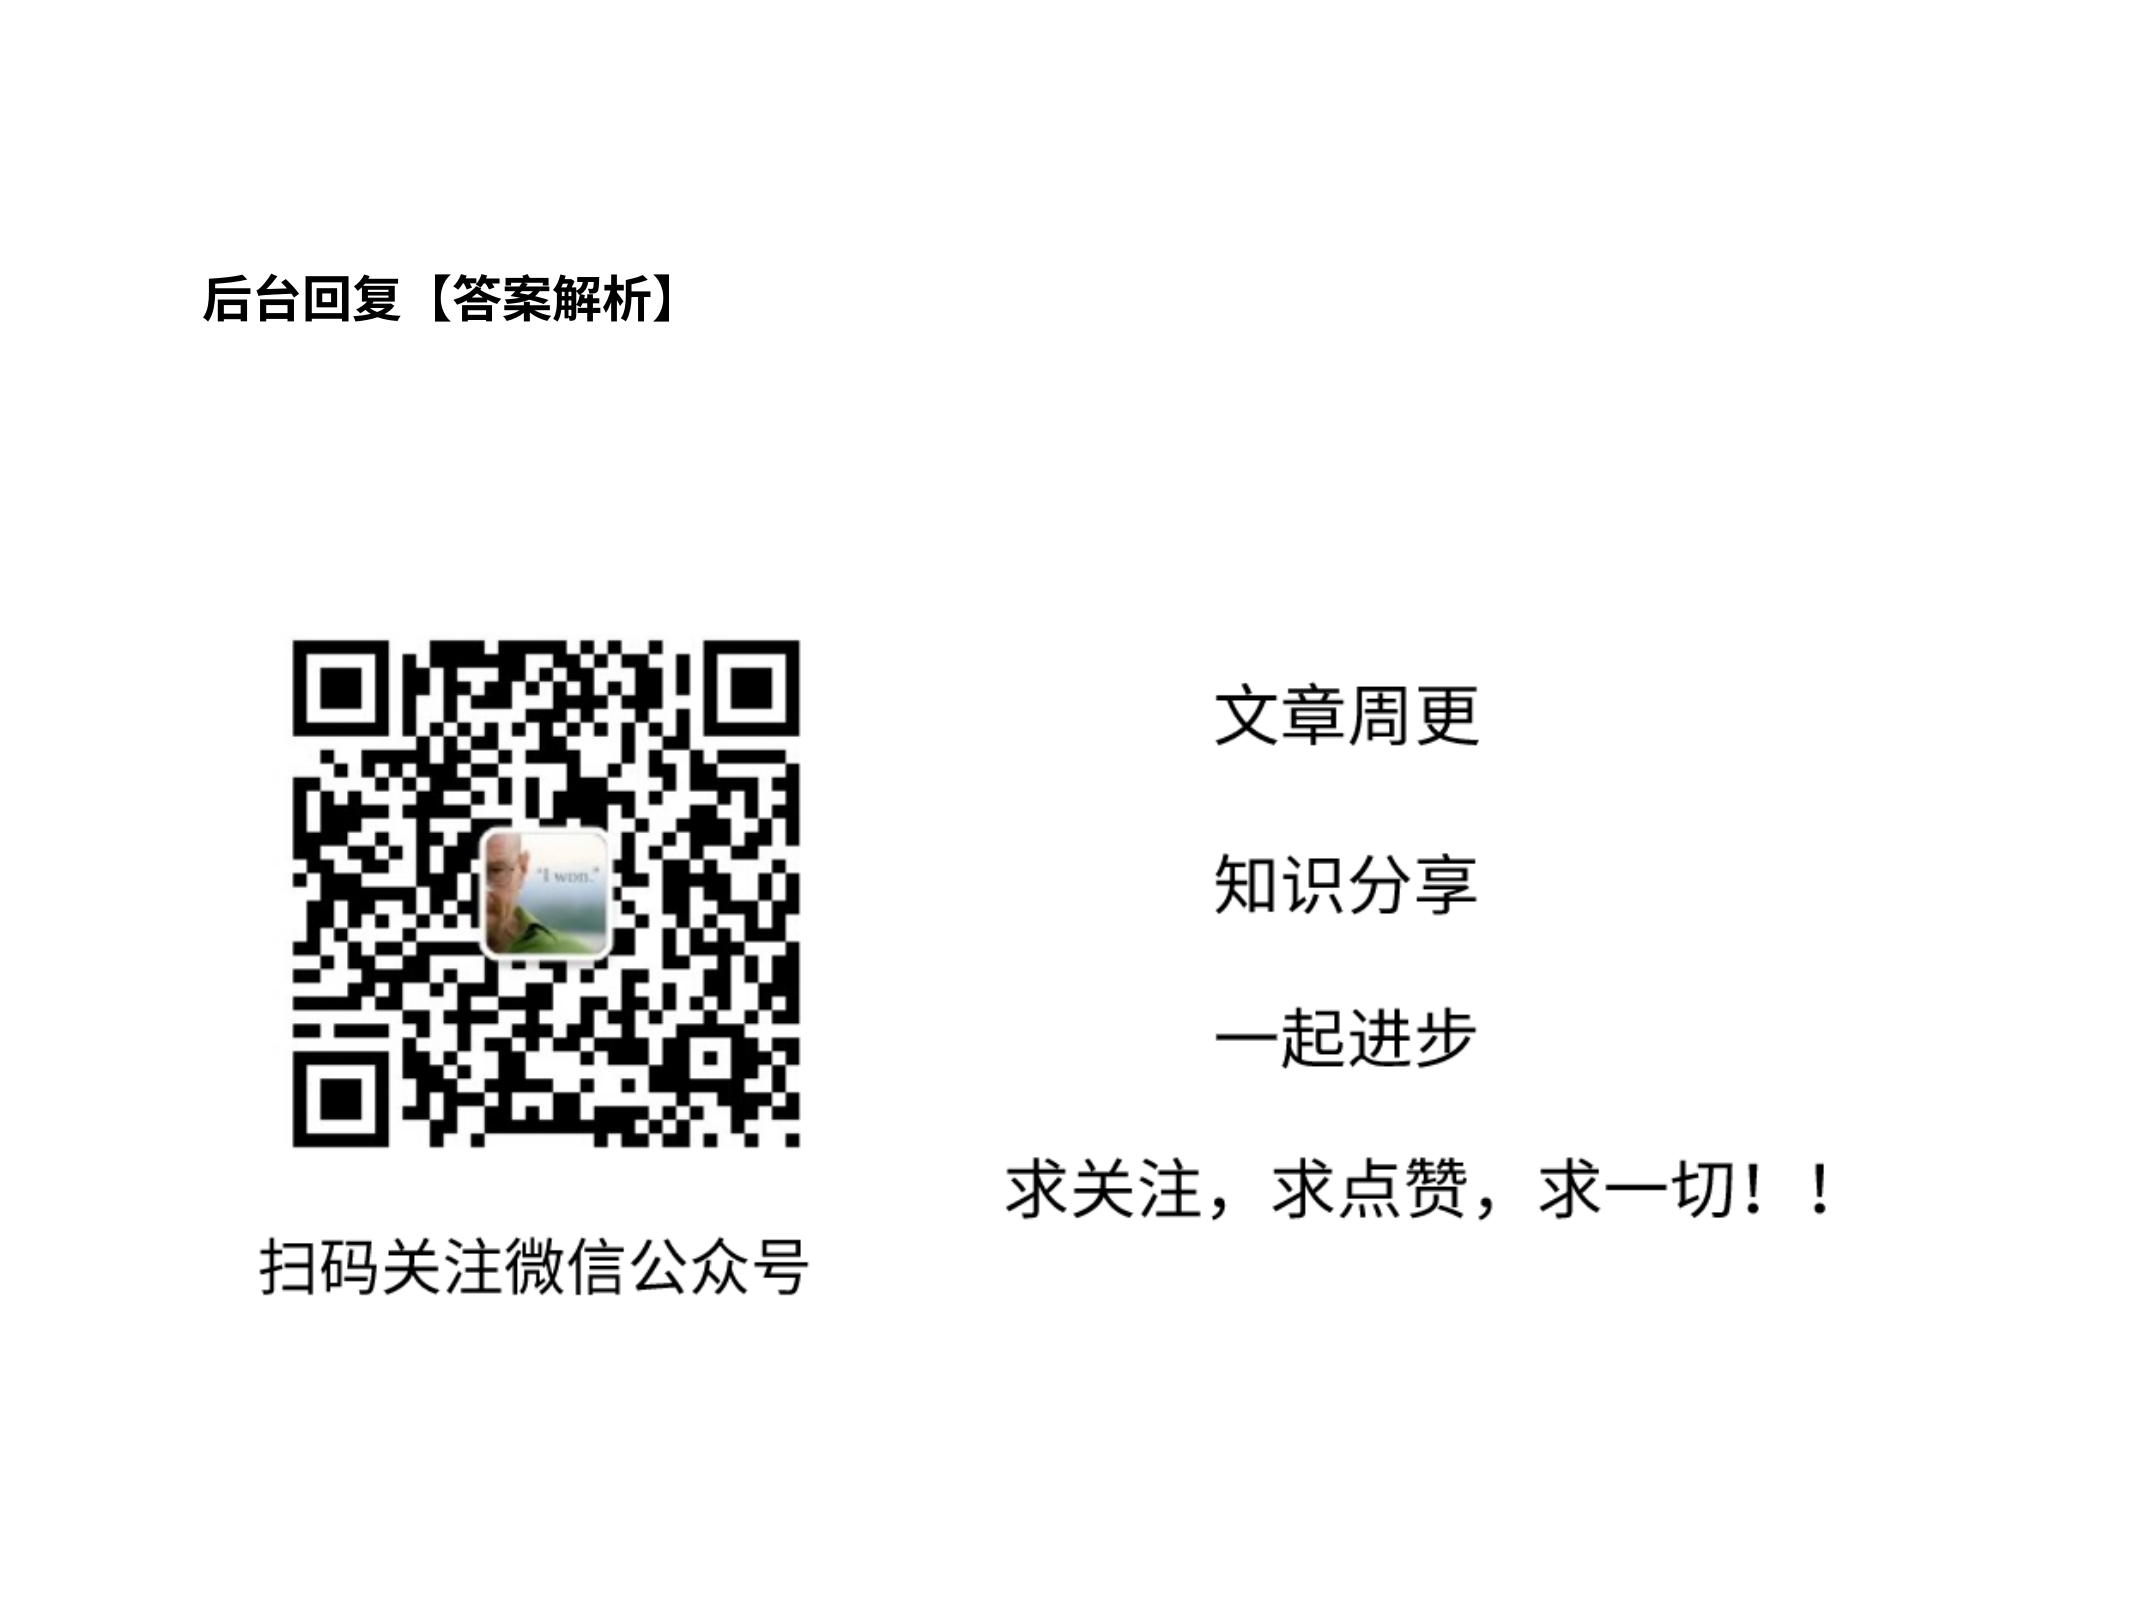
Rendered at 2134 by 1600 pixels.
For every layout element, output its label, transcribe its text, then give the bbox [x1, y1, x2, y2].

picture [218, 541, 1915, 1376]
text_box 后台回复【答案解析】 [193, 259, 711, 337]
